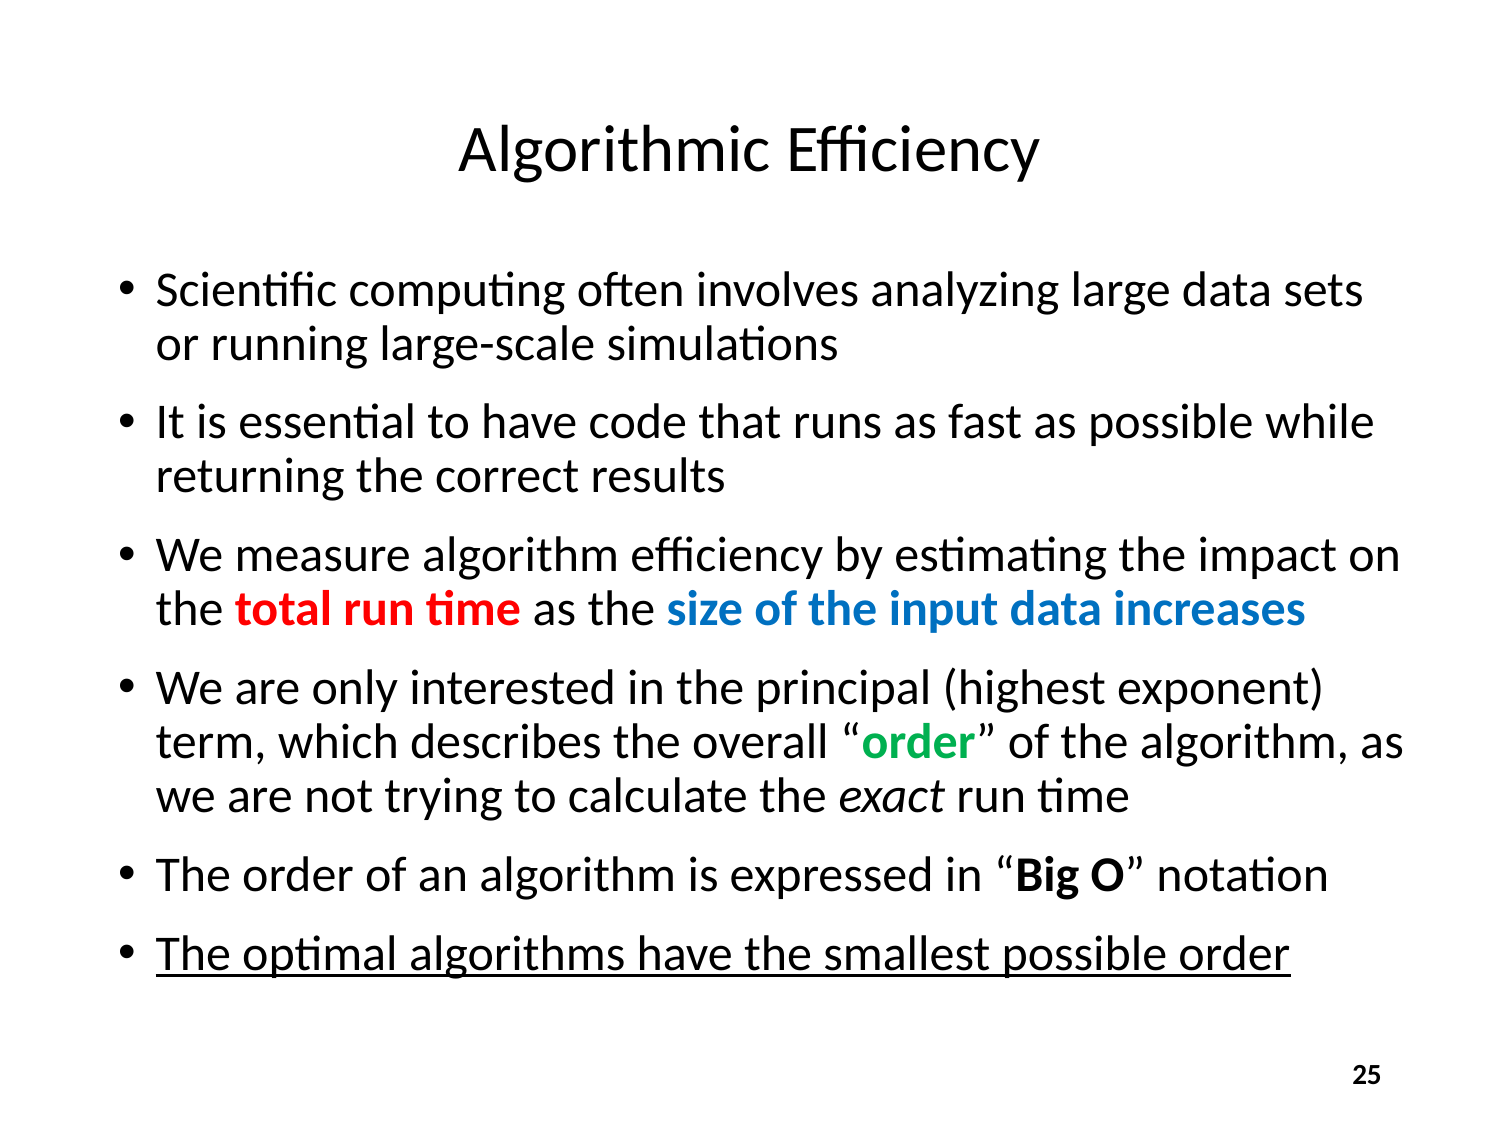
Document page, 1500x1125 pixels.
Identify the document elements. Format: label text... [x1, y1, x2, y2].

title Algorithmic Efficiency [103, 59, 1397, 241]
slide_number 25 [1059, 1042, 1397, 1103]
list Scientific computing often involves analyzing large data sets or running large-scale simulations It is essential to have code that runs as fast as possible while returning the correct results We measure algorithm efficiency by estimating the impact on the total run time as the size of the input data increases We are only interested in the principal (highest exponent) term, which describes the overall “order” of the algorithm, as we are not trying to calculate the exact run time The order of an algorithm is expressed in “Big O” notation The optimal algorithms have the smallest possible order [103, 255, 1428, 1017]
